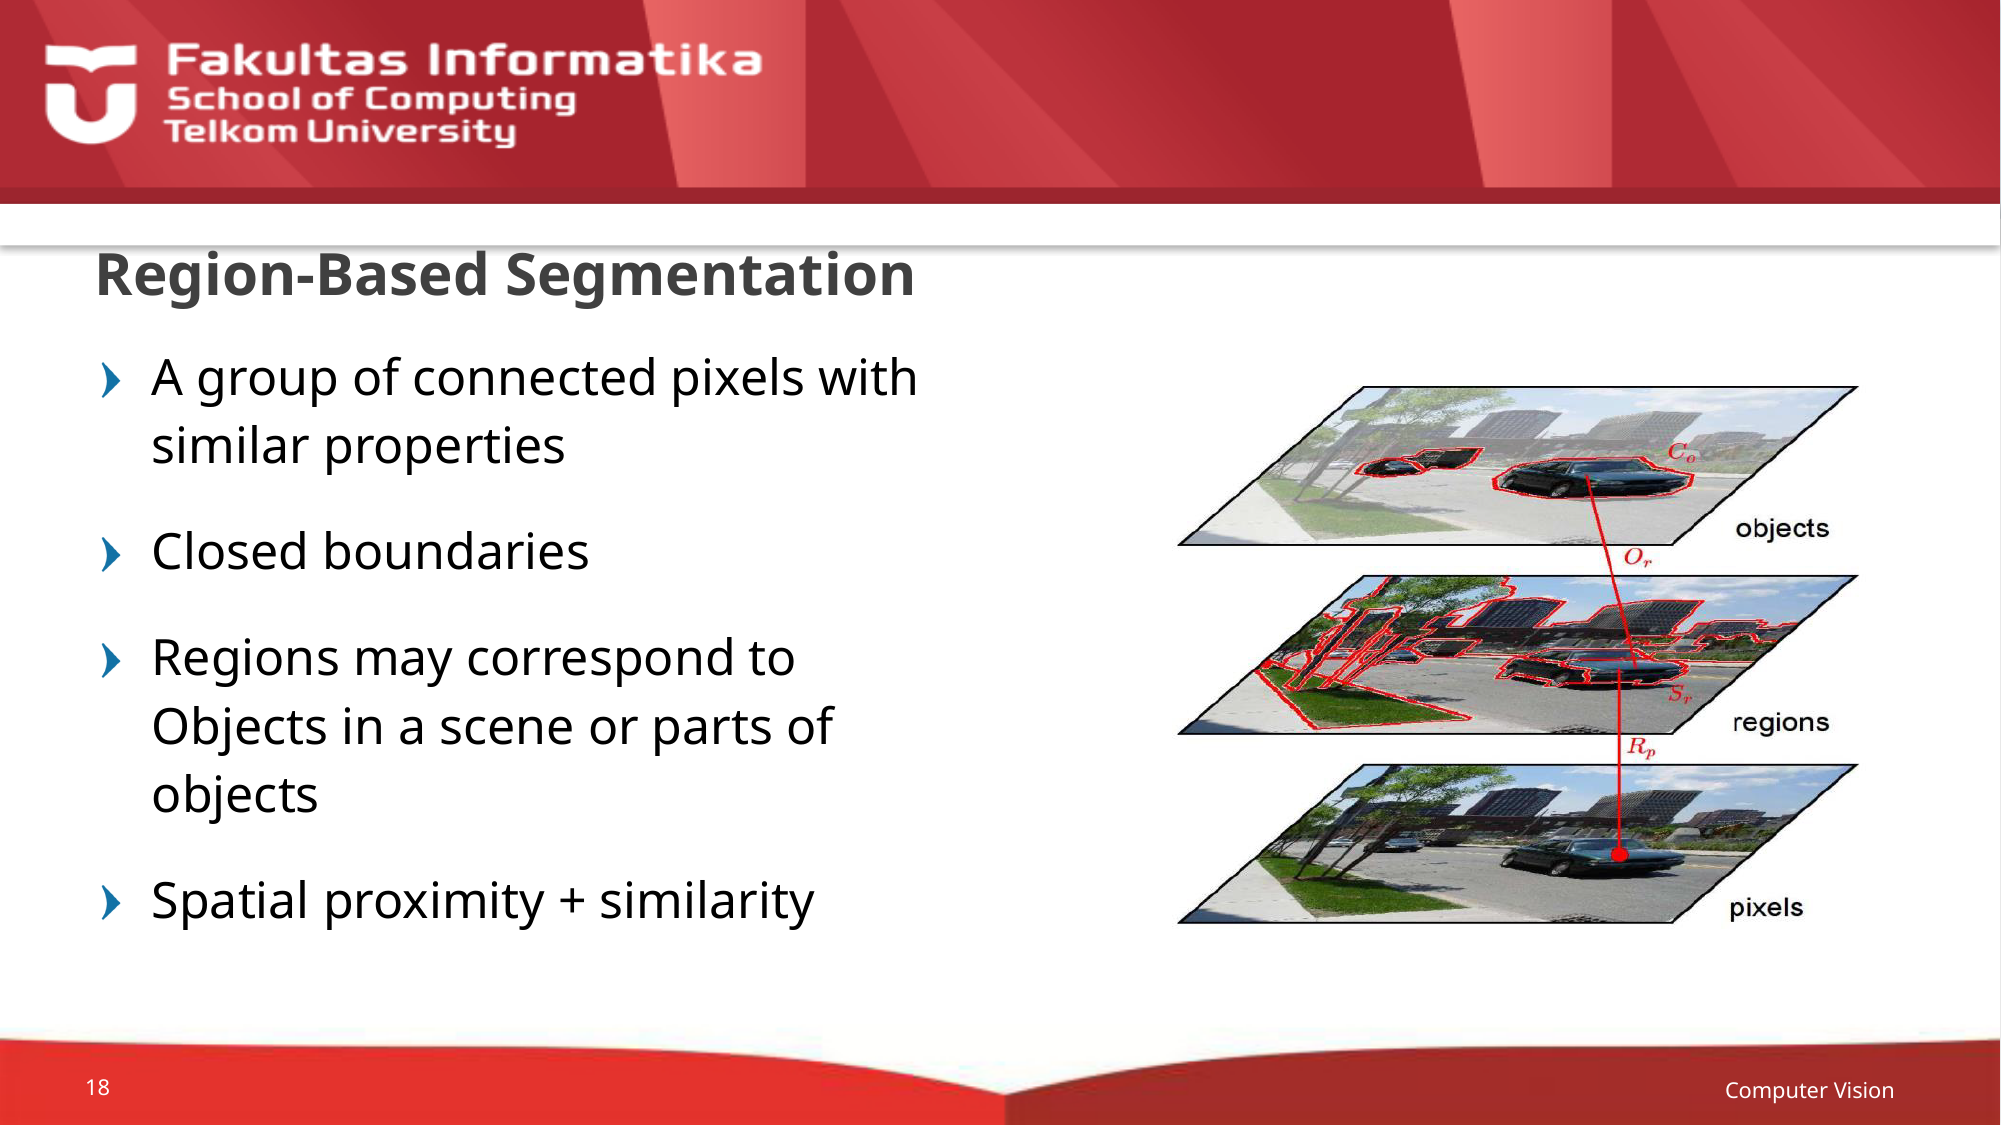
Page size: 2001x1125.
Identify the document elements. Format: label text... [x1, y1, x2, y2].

slide_number 18 [85, 1058, 164, 1119]
title Region-Based Segmentation [79, 219, 1901, 325]
picture [95, 351, 124, 400]
picture [95, 632, 124, 680]
list Computer Vision [1185, 1058, 1911, 1119]
picture [0, 0, 2001, 1125]
picture [95, 874, 124, 922]
picture [1095, 324, 1921, 963]
list A group of connected pixels with similar properties Closed boundaries Regions may correspond to Objects in a scene or parts of objects Spatial proximity + similarity [80, 329, 1000, 990]
picture [95, 526, 124, 574]
